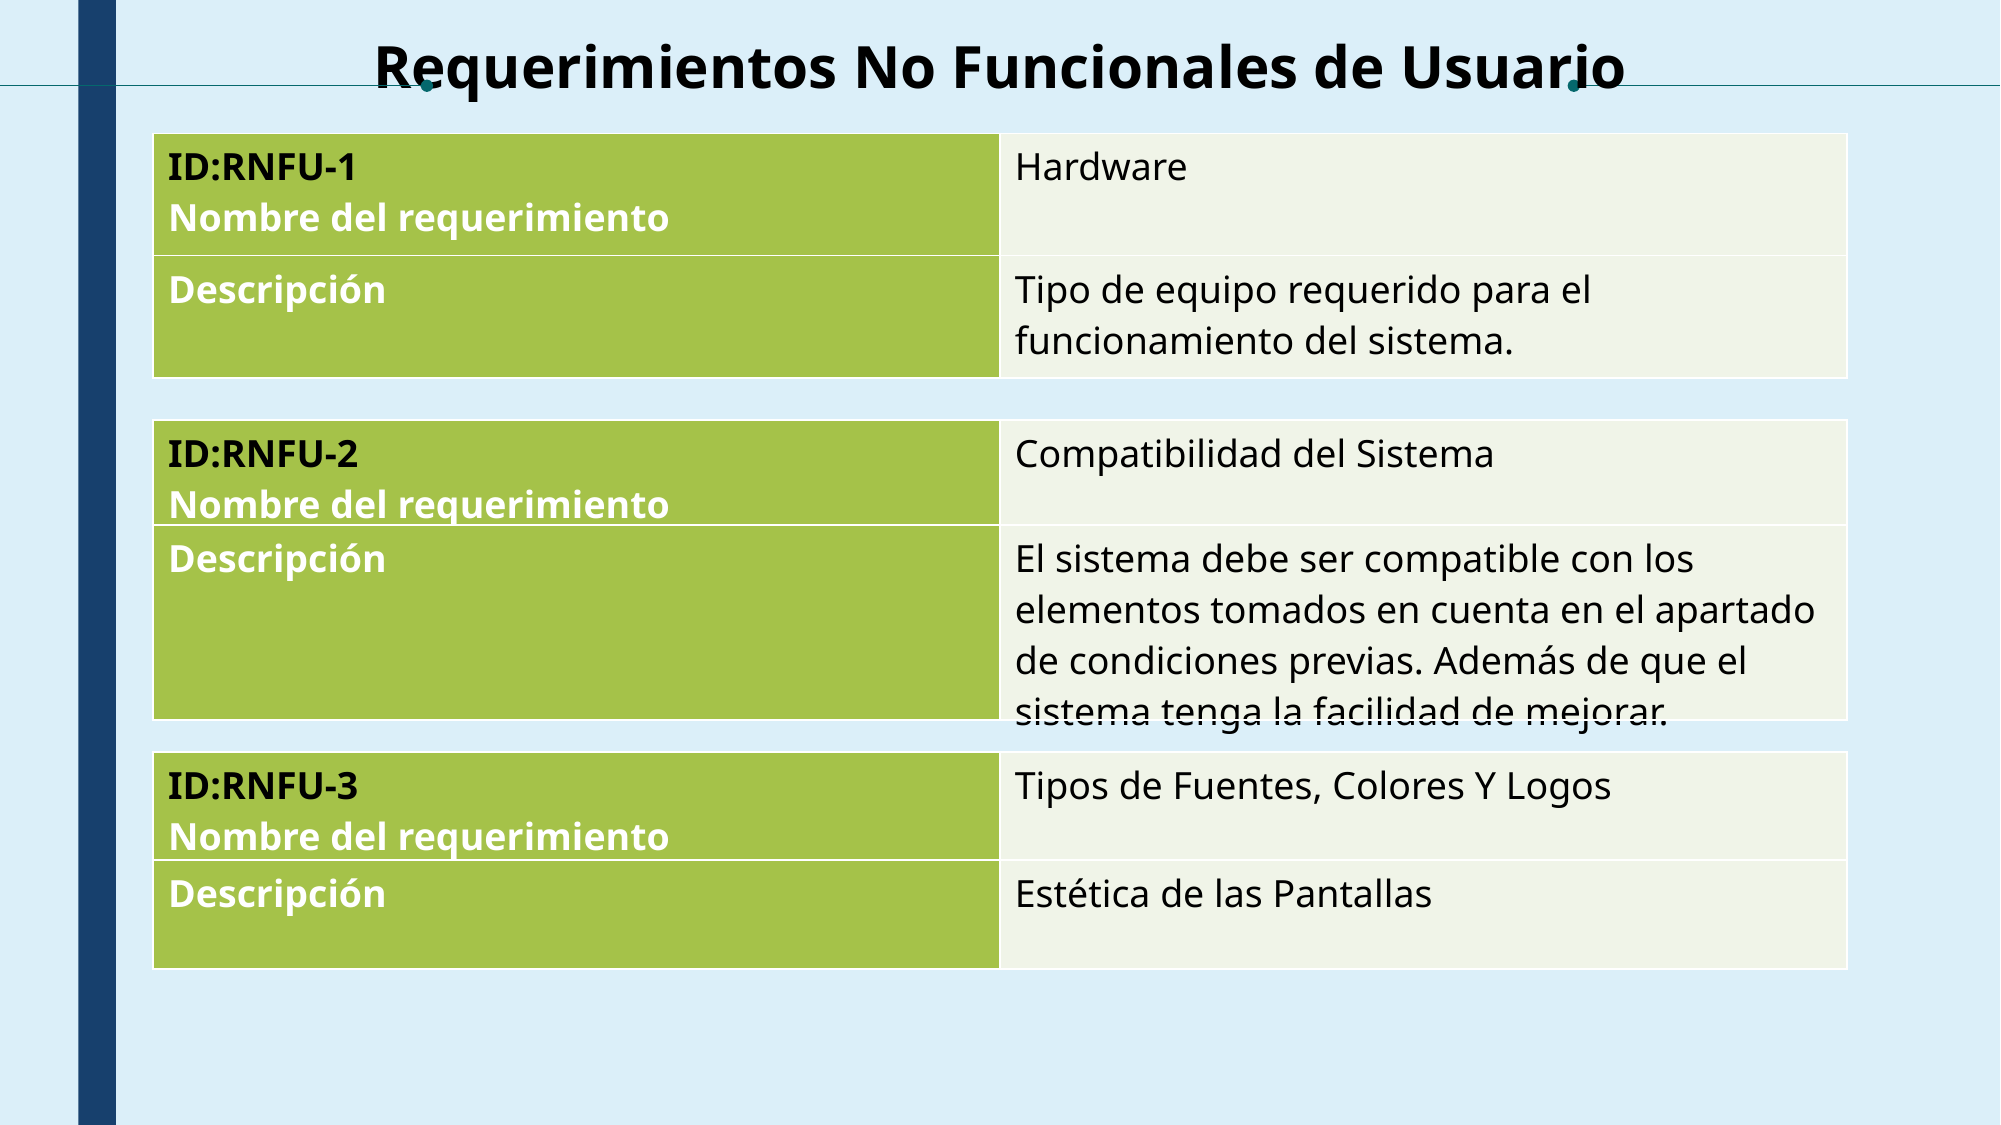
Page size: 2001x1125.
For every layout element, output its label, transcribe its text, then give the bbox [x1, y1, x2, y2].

table_header Tipos de Fuentes, Colores Y Logos [1001, 753, 1846, 859]
table_header ID:RNFU-1 Nombre del requerimiento [154, 134, 999, 255]
table_header ID:RNFU-2 Nombre del requerimiento [154, 421, 999, 524]
table_header Hardware [1001, 134, 1846, 255]
table_cell Descripción [154, 256, 999, 377]
table_header ID:RNFU-3 Nombre del requerimiento [154, 753, 999, 859]
table_cell Tipo de equipo requerido para el funcionamiento del sistema. [1001, 256, 1846, 377]
text_box Requerimientos No Funcionales de Usuario [37, 38, 1963, 210]
table_header Compatibilidad del Sistema [1001, 421, 1846, 524]
table_cell El sistema debe ser compatible con los elementos tomados en cuenta en el apartado de condiciones previas. Además de que el sistema tenga la facilidad de mejorar. [1001, 526, 1846, 719]
table_cell Descripción [154, 526, 999, 719]
table_cell Descripción [154, 861, 999, 968]
table_cell Estética de las Pantallas [1001, 861, 1846, 968]
